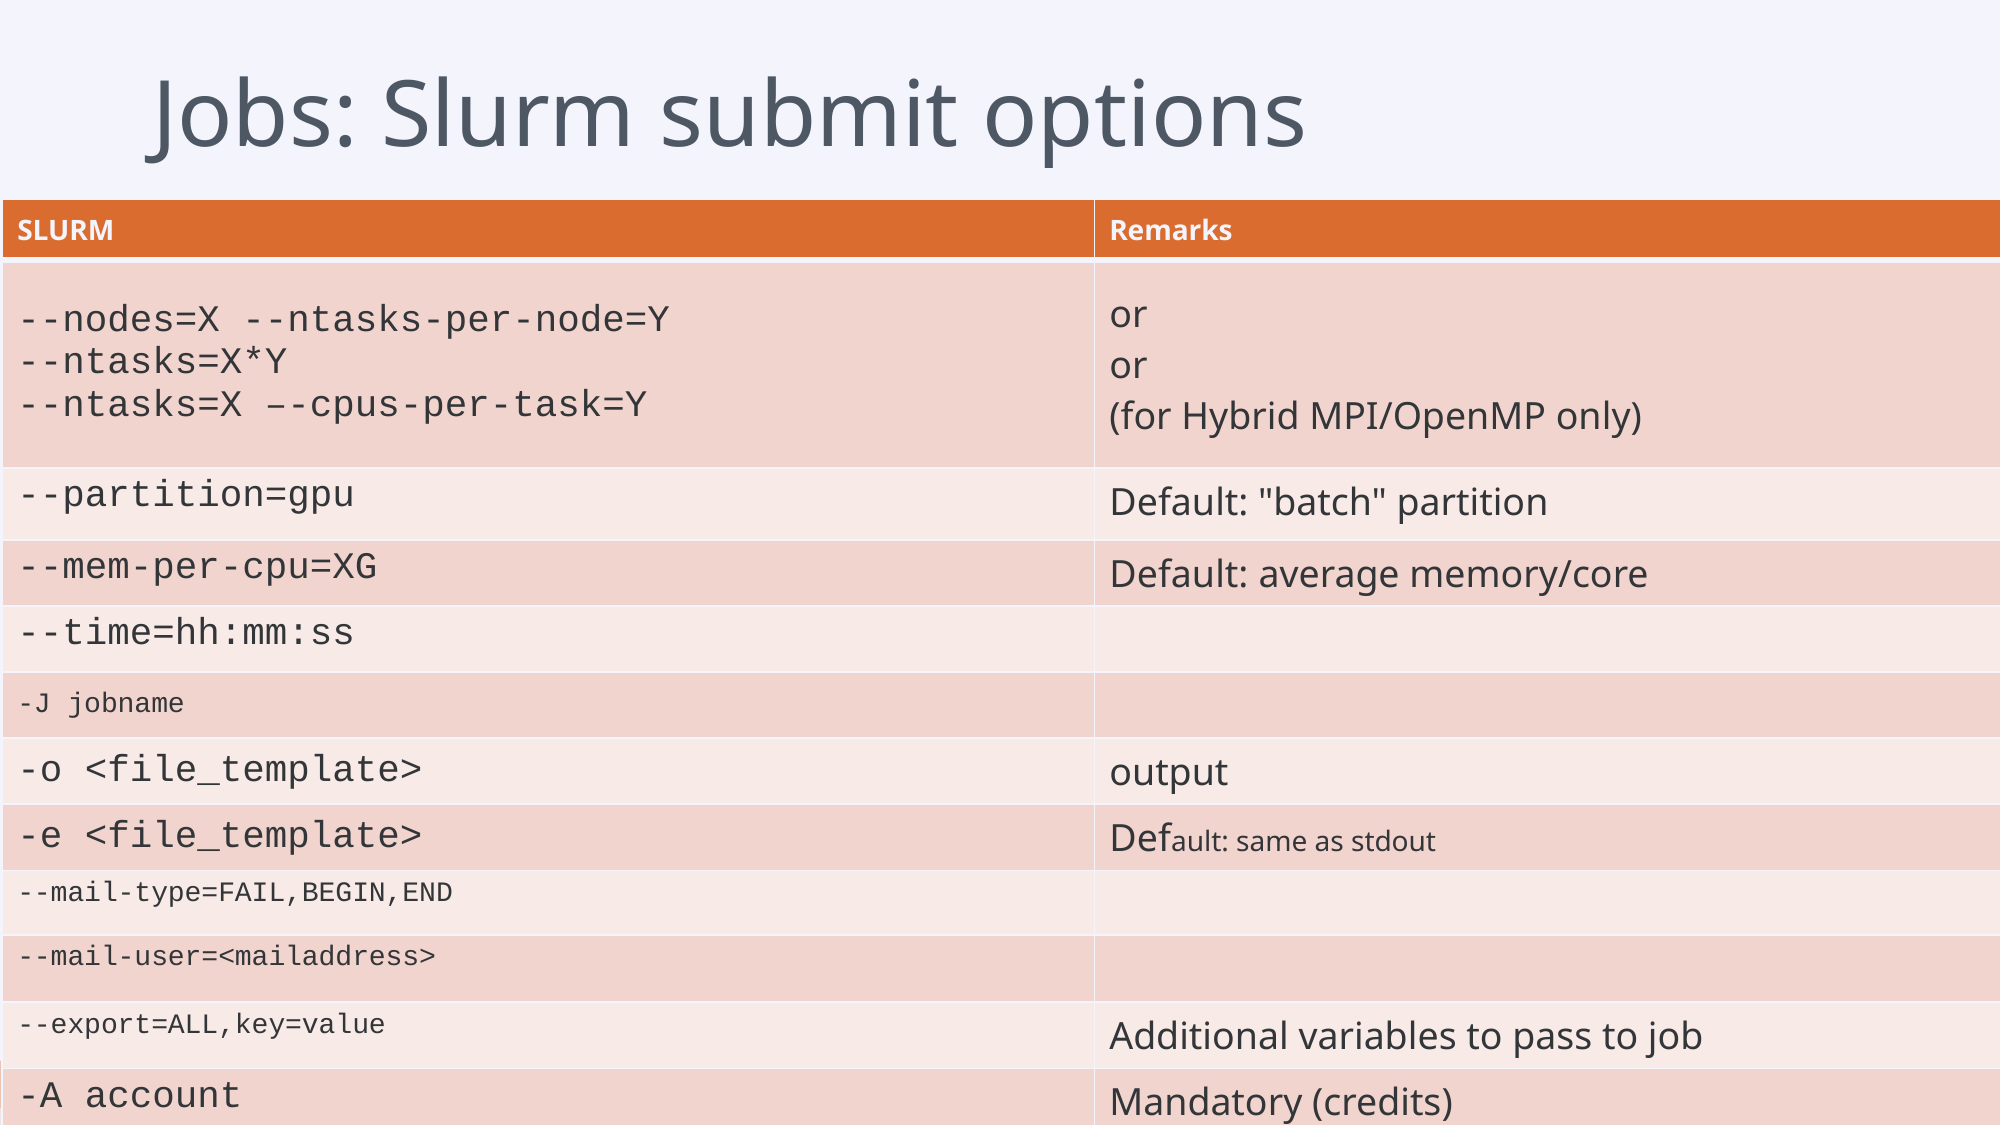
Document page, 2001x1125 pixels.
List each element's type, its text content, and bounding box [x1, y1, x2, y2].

table_cell [1095, 673, 2000, 737]
table_cell or or (for Hybrid MPI/OpenMP only) [1095, 263, 2000, 467]
table_cell Additional variables to pass to job [1095, 1003, 2000, 1068]
table_cell [1095, 936, 2000, 1001]
table_cell [1095, 871, 2000, 934]
table_cell --nodes=X --ntasks-per-node=Y --ntasks=X*Y --ntasks=X –-cpus-per-task=Y [3, 263, 1094, 467]
table_cell -A account [3, 1069, 1094, 1125]
table_header SLURM [3, 200, 137, 257]
table_cell --mail-type=FAIL,BEGIN,END [3, 871, 1094, 934]
table_cell Default: same as stdout [1095, 805, 2000, 870]
table_cell Default: "batch" partition [1095, 469, 2000, 539]
table_cell output [1095, 739, 2000, 803]
table_cell --mail-user=<mailaddress> [3, 936, 1094, 1001]
table_header Remarks [1863, 200, 2000, 257]
table_cell --export=ALL,key=value [3, 1003, 1094, 1068]
text_box Jobs: Slurm submit options [137, 59, 1863, 278]
table_cell Default: average memory/core [1095, 541, 2000, 605]
table_cell -e <file_template> [3, 805, 1094, 870]
table_cell -o <file_template> [3, 739, 1094, 803]
table_cell --partition=gpu [3, 469, 1094, 539]
table_cell Mandatory (credits) [1095, 1069, 2000, 1125]
table_cell --mem-per-cpu=XG [3, 541, 1094, 605]
table_cell [1095, 607, 2000, 671]
table_cell -J jobname [3, 673, 1094, 737]
table_cell --time=hh:mm:ss [3, 607, 1094, 671]
